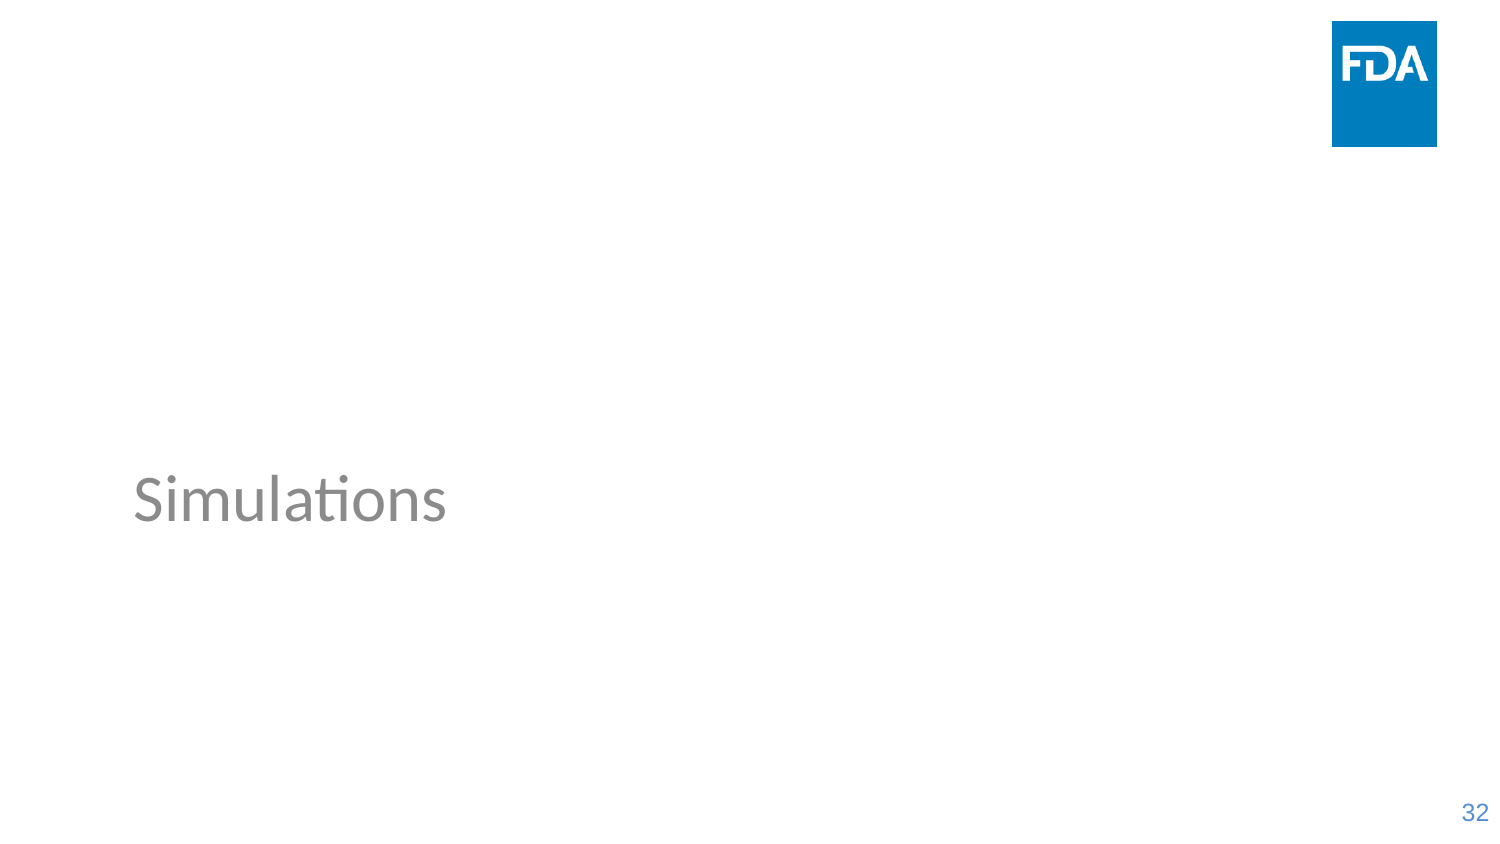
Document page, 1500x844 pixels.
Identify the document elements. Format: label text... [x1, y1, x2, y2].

picture [1396, 46, 1427, 80]
picture [1343, 46, 1396, 80]
list Simulations [118, 357, 1394, 543]
